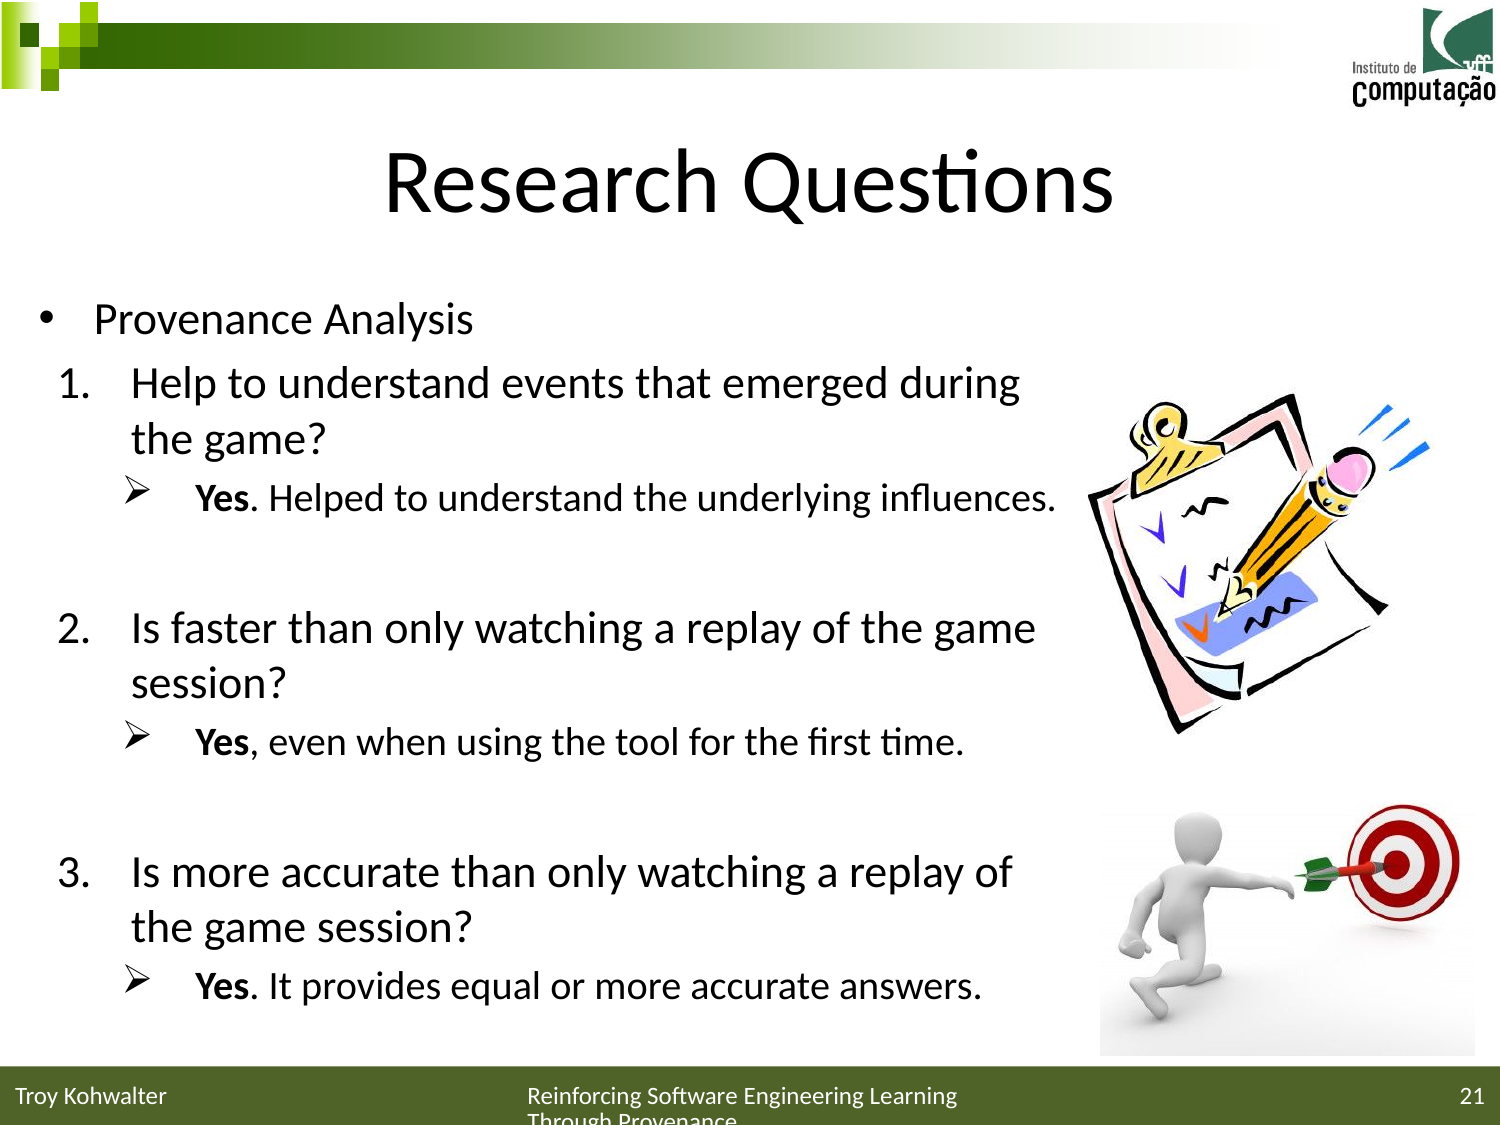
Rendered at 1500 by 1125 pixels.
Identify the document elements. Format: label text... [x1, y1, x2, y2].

footer Reinforcing Software Engineering Learning Through Provenance [512, 1065, 988, 1125]
picture [1087, 387, 1435, 738]
picture [1099, 787, 1476, 1056]
list Provenance Analysis Help to understand events that emerged during the game? Yes. Helped to understand the underlying influences. Is faster than only watching a replay of the game session? Yes, even when using the tool for the first time. Is more accurate than only watching a replay of the game session? Yes. It provides equal or more accurate answers. [23, 281, 1075, 1055]
slide_number 21 [1149, 1065, 1500, 1125]
title Research Questions [75, 82, 1425, 270]
slide_number Troy Kohwalter [0, 1065, 350, 1125]
